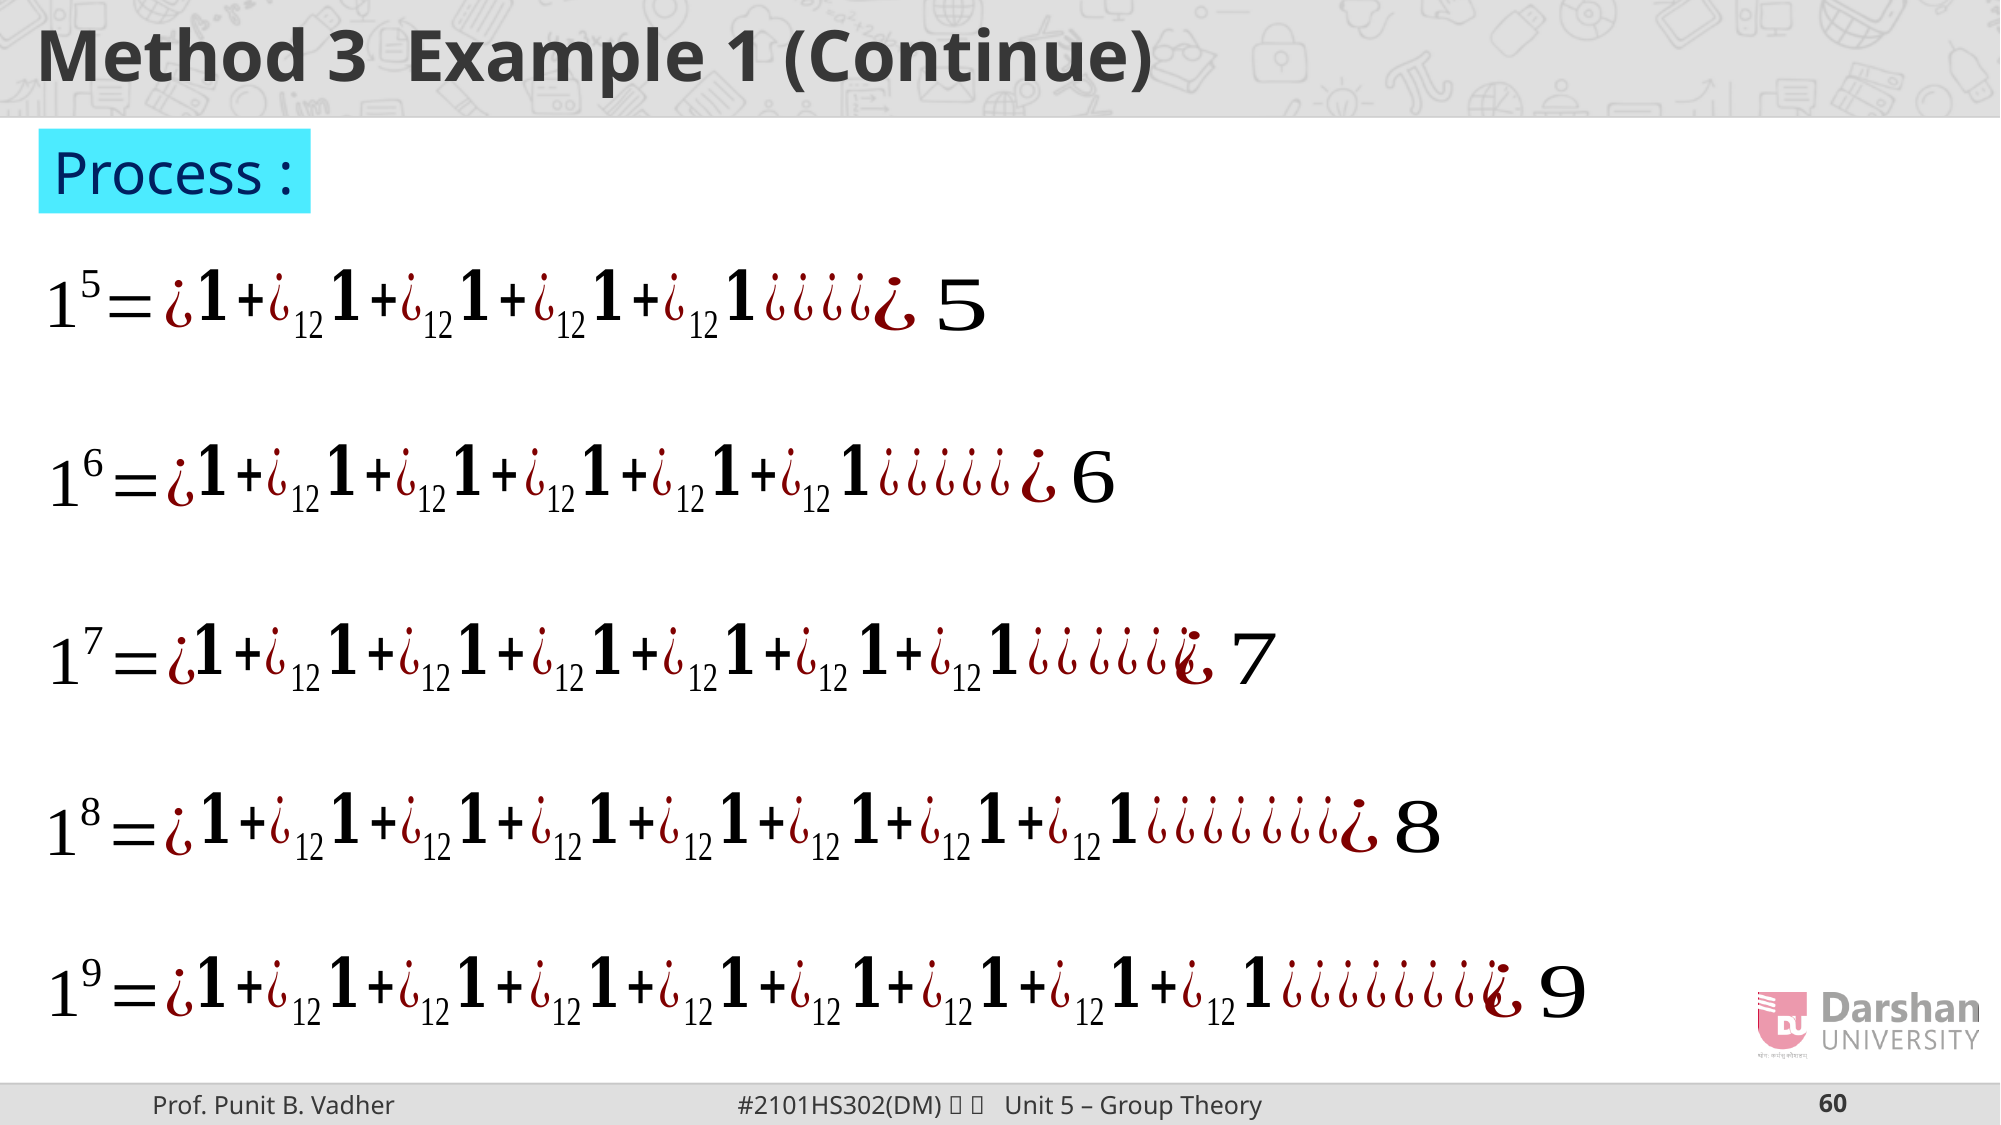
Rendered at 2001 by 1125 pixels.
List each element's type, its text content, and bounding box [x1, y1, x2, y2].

text_box solution [1758, 992, 1979, 1059]
text_box Process : [38, 128, 311, 214]
